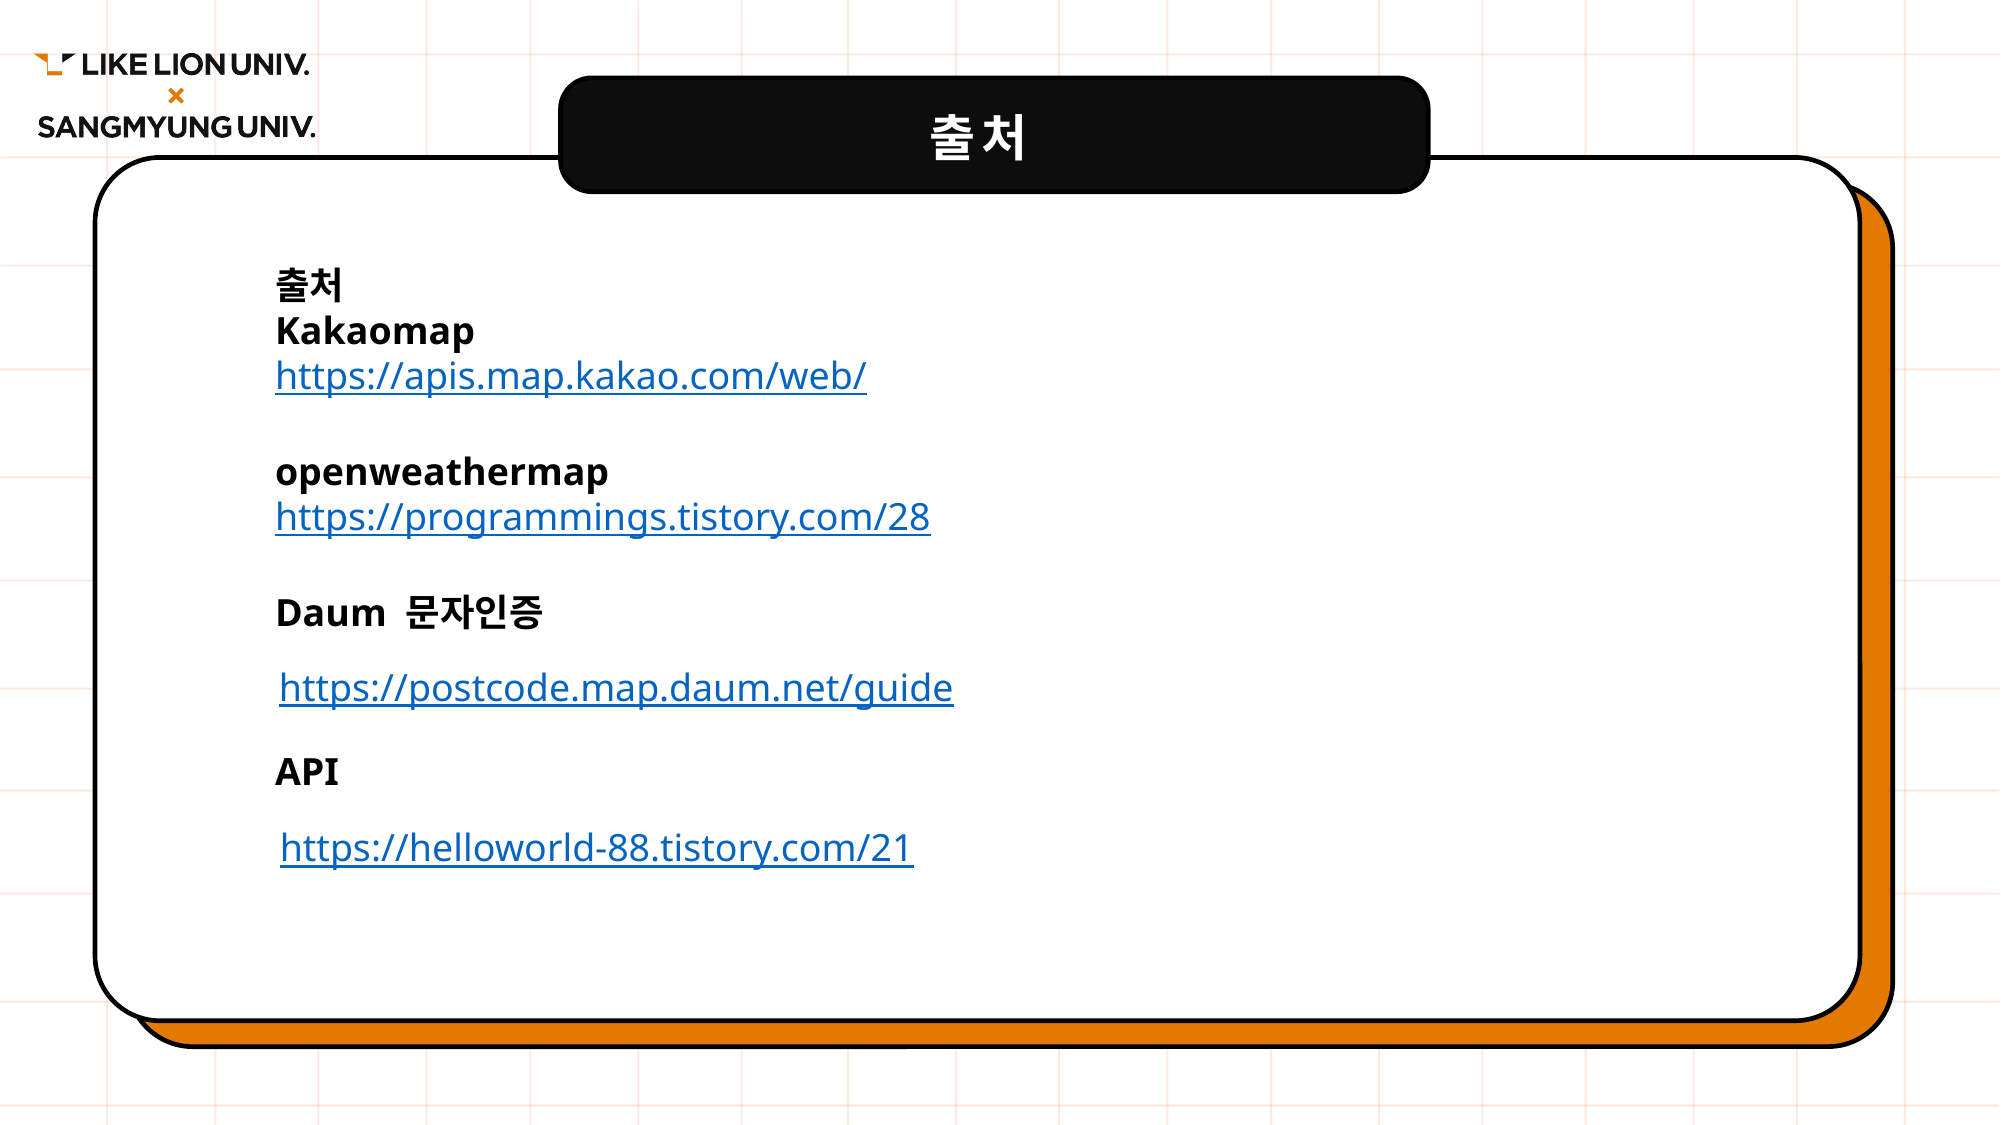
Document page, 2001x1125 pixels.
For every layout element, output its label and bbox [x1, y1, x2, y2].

text_box [95, 157, 1893, 1047]
picture [31, 21, 321, 174]
text_box [0, 0, 2000, 1125]
